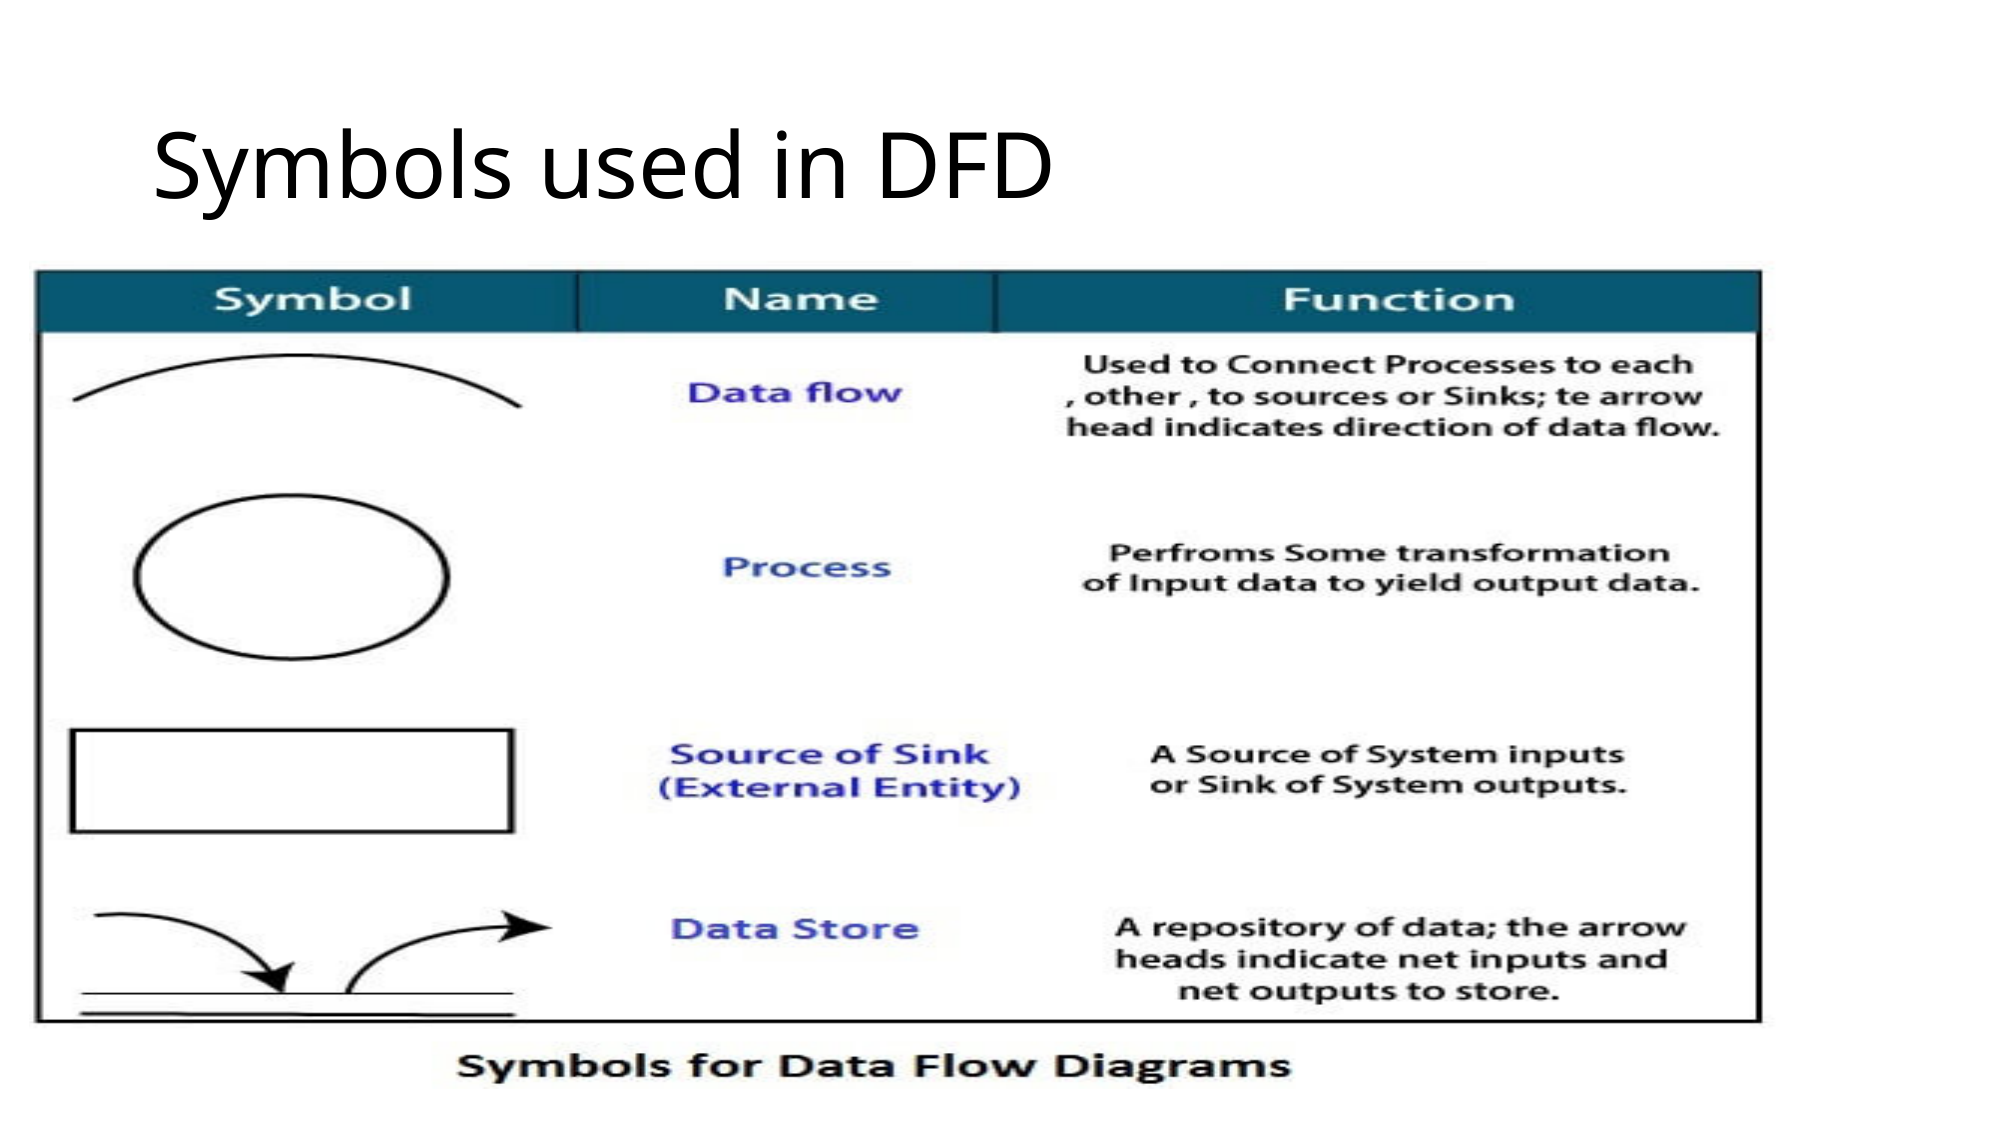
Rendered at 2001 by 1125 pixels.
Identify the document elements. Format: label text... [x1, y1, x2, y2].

title Symbols used in DFD [137, 59, 1863, 278]
picture [29, 258, 1799, 1089]
